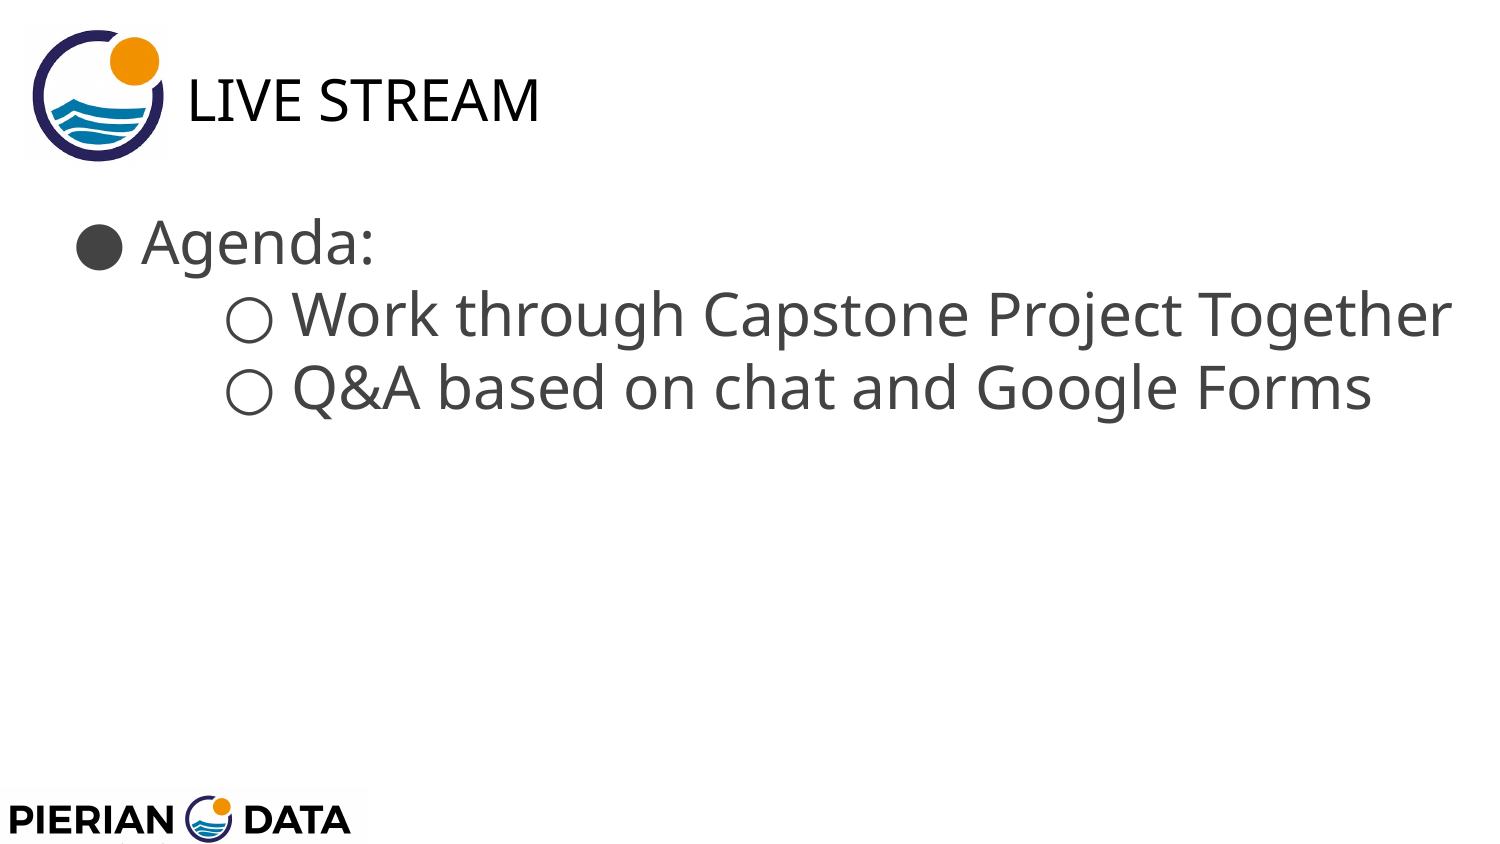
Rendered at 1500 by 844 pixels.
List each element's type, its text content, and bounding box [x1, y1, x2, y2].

list Agenda: Work through Capstone Project Together Q&A based on chat and Google Forms [51, 189, 1476, 750]
picture [0, 787, 368, 844]
picture [24, 24, 172, 167]
title LIVE STREAM [176, 48, 1449, 143]
